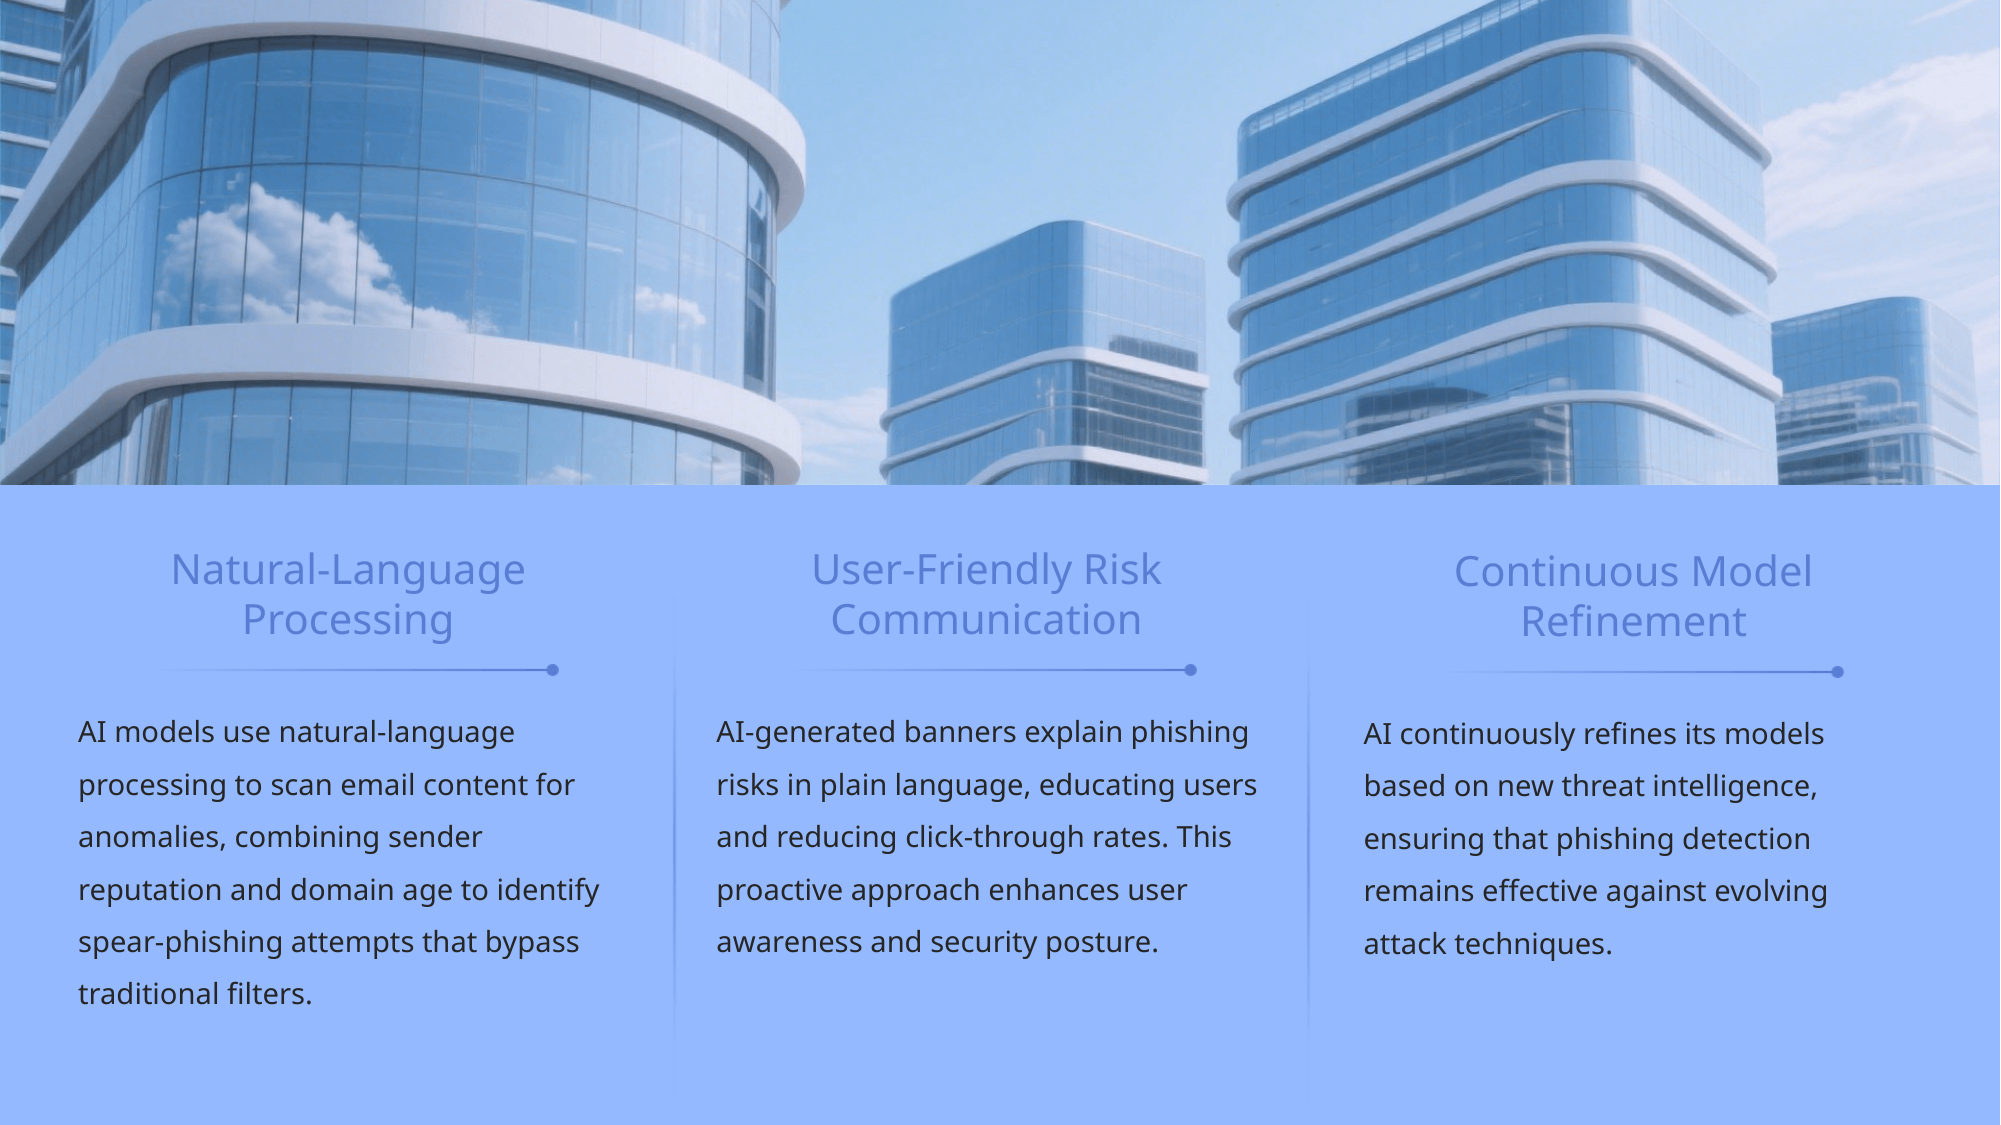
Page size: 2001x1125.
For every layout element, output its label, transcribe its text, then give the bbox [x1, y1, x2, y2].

picture [151, 662, 560, 678]
text_box Continuous Model Refinement [1423, 551, 1851, 631]
picture [1306, 599, 1311, 1102]
text_box AI continuously refines its models based on new threat intelligence, ensuring that phishing detection remains effective against evolving attack techniques. [1363, 697, 1911, 1004]
picture [672, 595, 677, 1098]
text_box User-Friendly Risk Communication [778, 549, 1203, 629]
text_box AI models use natural-language processing to scan email content for anomalies, combining sender reputation and domain age to identify spear-phishing attempts that bypass traditional filters. [78, 695, 626, 1003]
text_box AI-generated banners explain phishing risks in plain language, educating users and reducing click-through rates. This proactive approach enhances user awareness and security posture. [716, 695, 1264, 1003]
picture [789, 662, 1198, 678]
text_box Natural-Language Processing [138, 549, 565, 629]
picture [1436, 664, 1845, 680]
picture [0, 0, 2000, 485]
